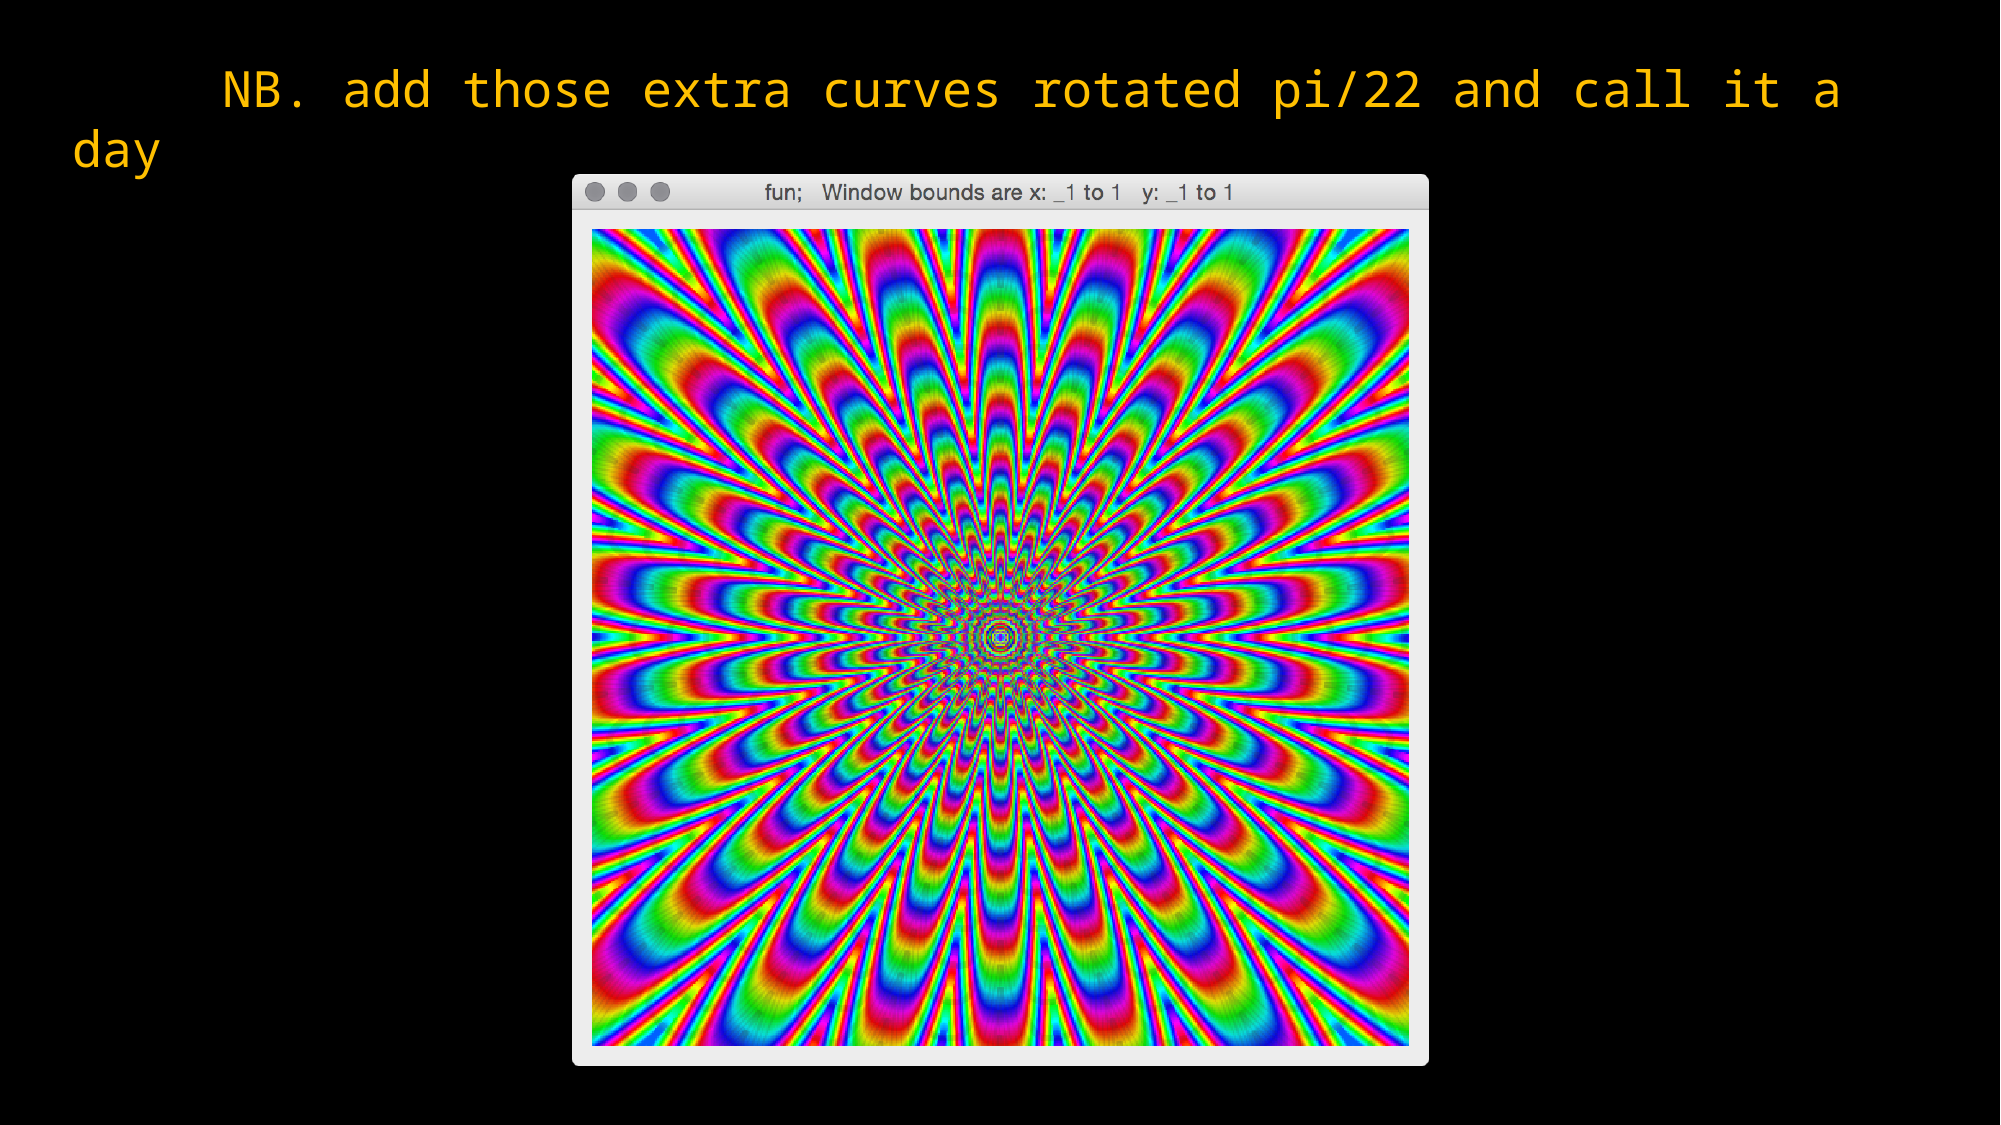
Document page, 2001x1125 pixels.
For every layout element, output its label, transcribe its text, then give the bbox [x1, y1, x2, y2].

picture [480, 121, 1520, 1125]
text_box NB. add those extra curves rotated pi/22 and call it a day [57, 50, 1943, 366]
